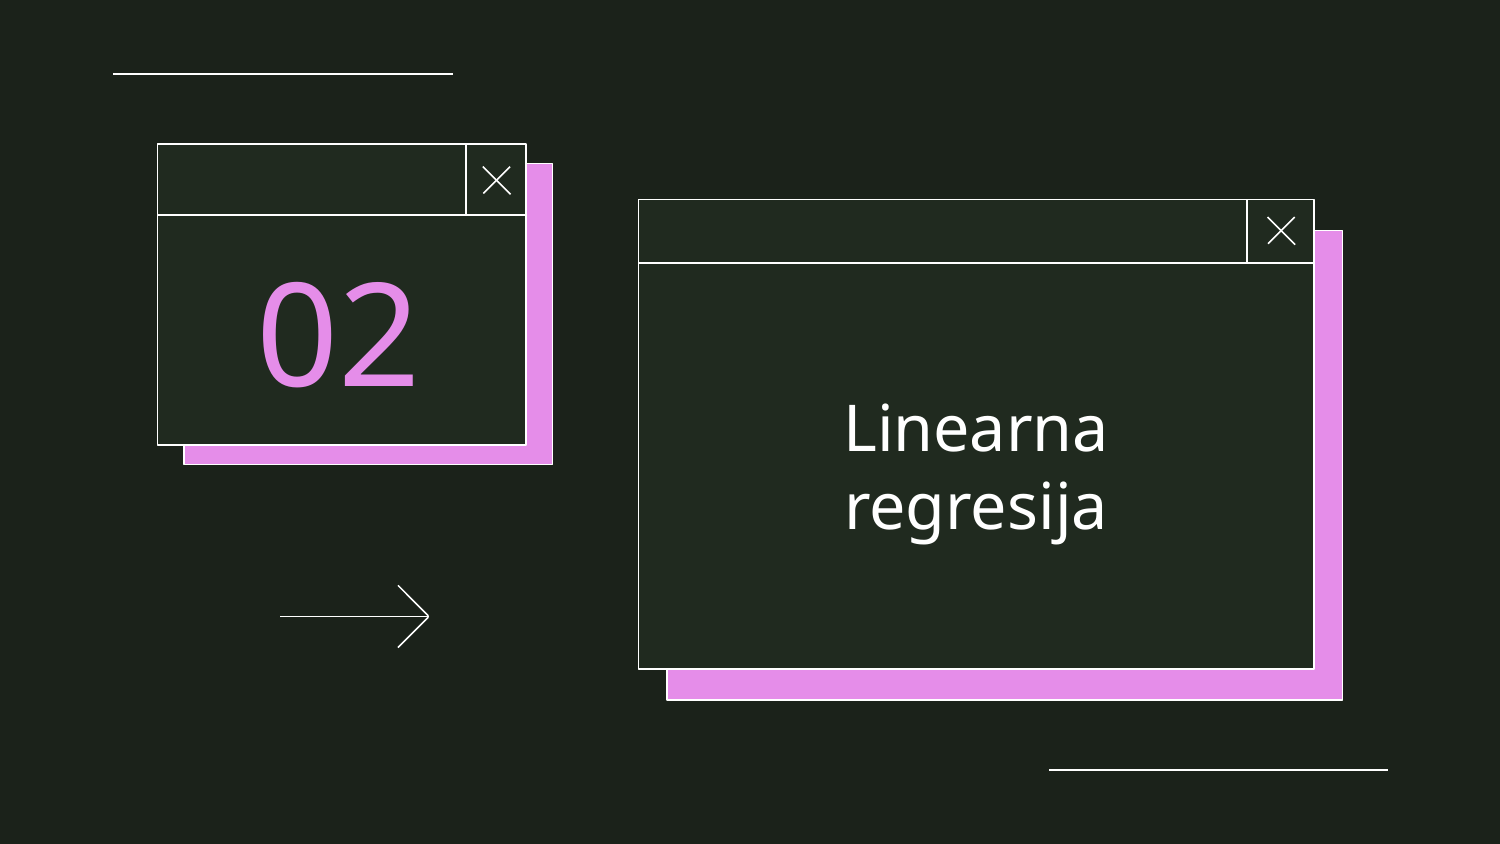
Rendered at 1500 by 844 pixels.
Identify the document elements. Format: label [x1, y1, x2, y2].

text_box [638, 199, 1343, 701]
text_box [279, 585, 430, 648]
text_box [156, 143, 553, 465]
